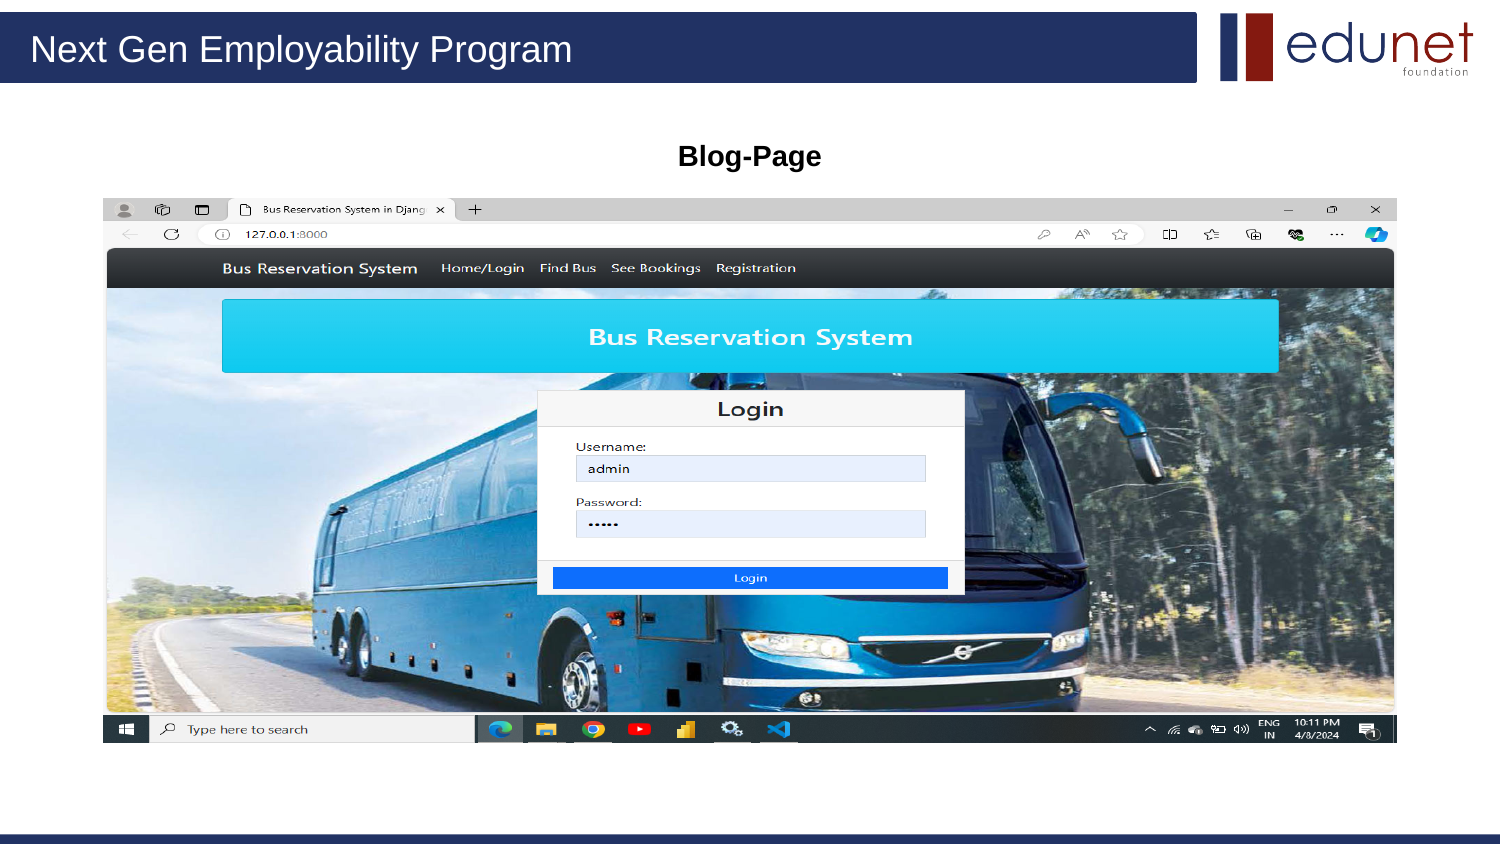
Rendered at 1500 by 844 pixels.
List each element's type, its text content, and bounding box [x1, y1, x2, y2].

title Blog-Page [102, 100, 1398, 209]
picture [103, 198, 1397, 743]
picture [1279, 14, 1482, 83]
